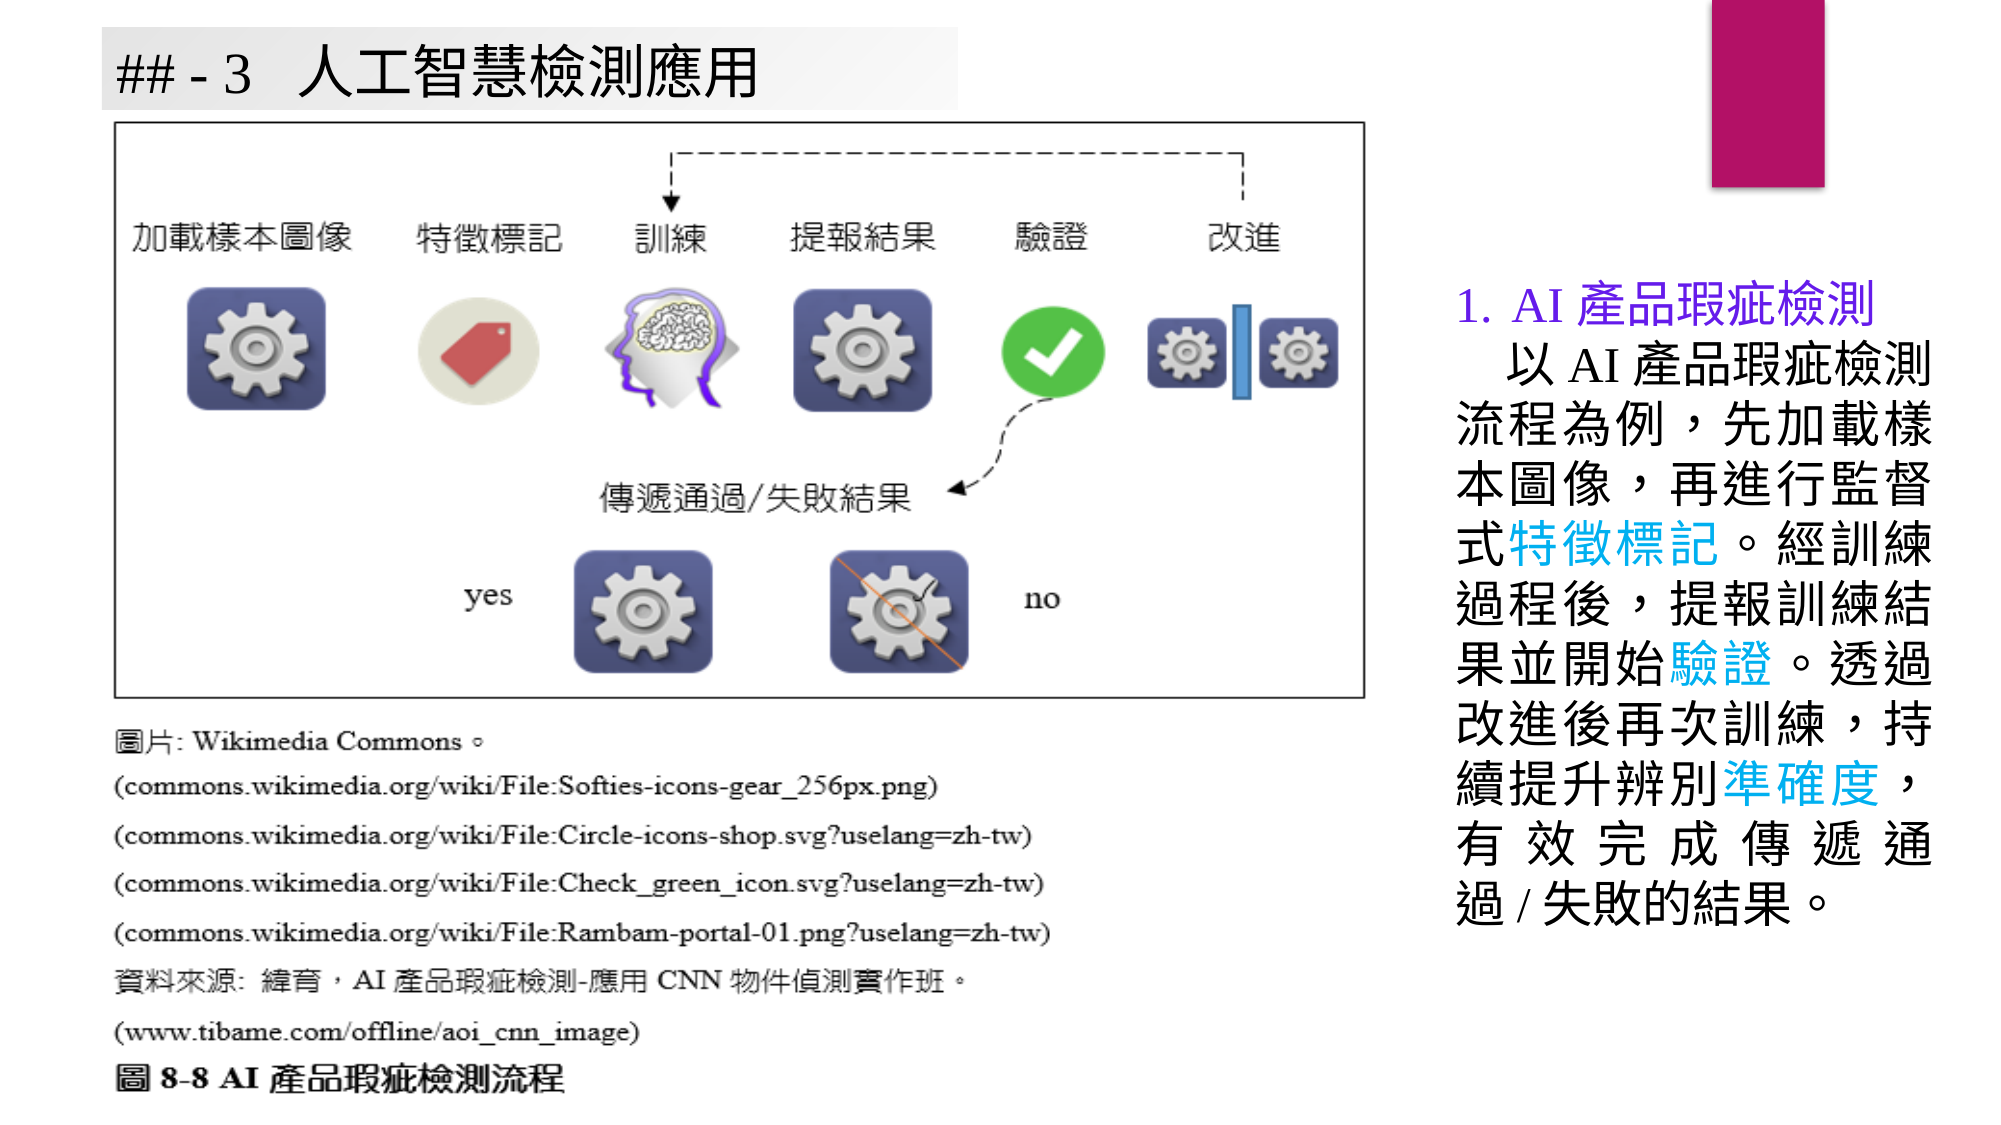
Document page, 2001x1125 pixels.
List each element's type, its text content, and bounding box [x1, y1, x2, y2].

text_box AI產品瑕疵檢測 以AI產品瑕疵檢測流程為例，先加載樣本圖像，再進行監督式特徵標記。經訓練過程後，提報訓練結果並開始驗證。透過改進後再次訓練，持續提升辨別準確度，有效完成傳遞通過/失敗的結果。 [1440, 265, 1949, 940]
picture [101, 110, 1382, 1102]
text_box ## - 3 人工智慧檢測應用 [101, 27, 958, 110]
